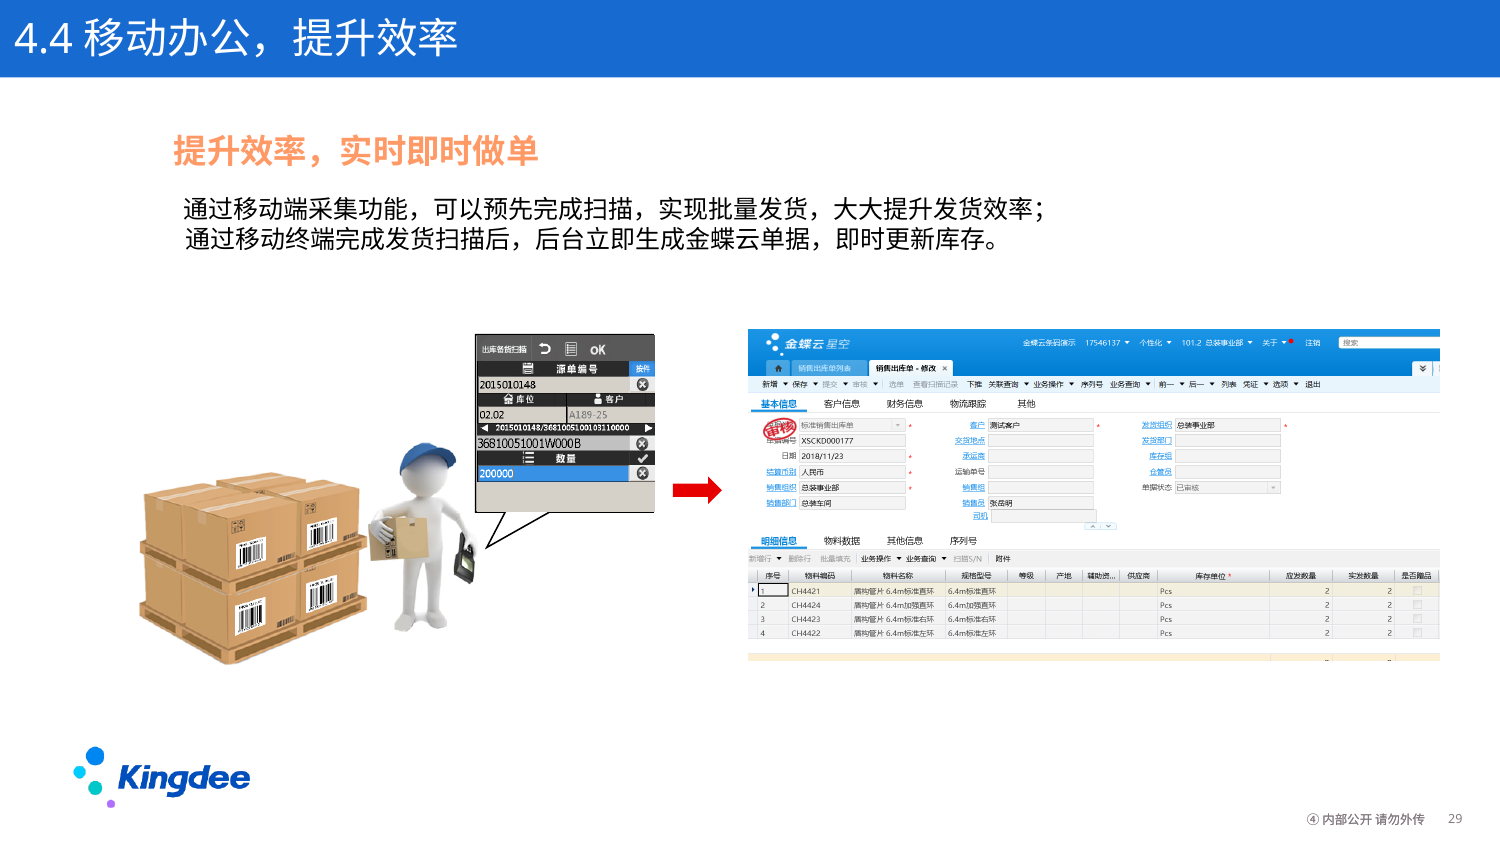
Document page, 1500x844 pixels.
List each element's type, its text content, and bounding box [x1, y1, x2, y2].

picture [73, 746, 250, 808]
text_box 通过移动端采集功能，可以预先完成扫描，实现批量发货，大大提升发货效率； 通过移动终端完成发货扫描后，后台立即生成金蝶云单据，即时更新库存。 [159, 185, 1315, 291]
picture [748, 328, 1440, 662]
picture [0, 254, 577, 667]
text_box [673, 478, 721, 503]
text_box [0, 0, 1500, 80]
text_box 提升效率，实时即时做单 [159, 130, 1180, 185]
text_box 4.4移动办公，提升效率 [0, 4, 598, 70]
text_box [475, 334, 655, 513]
